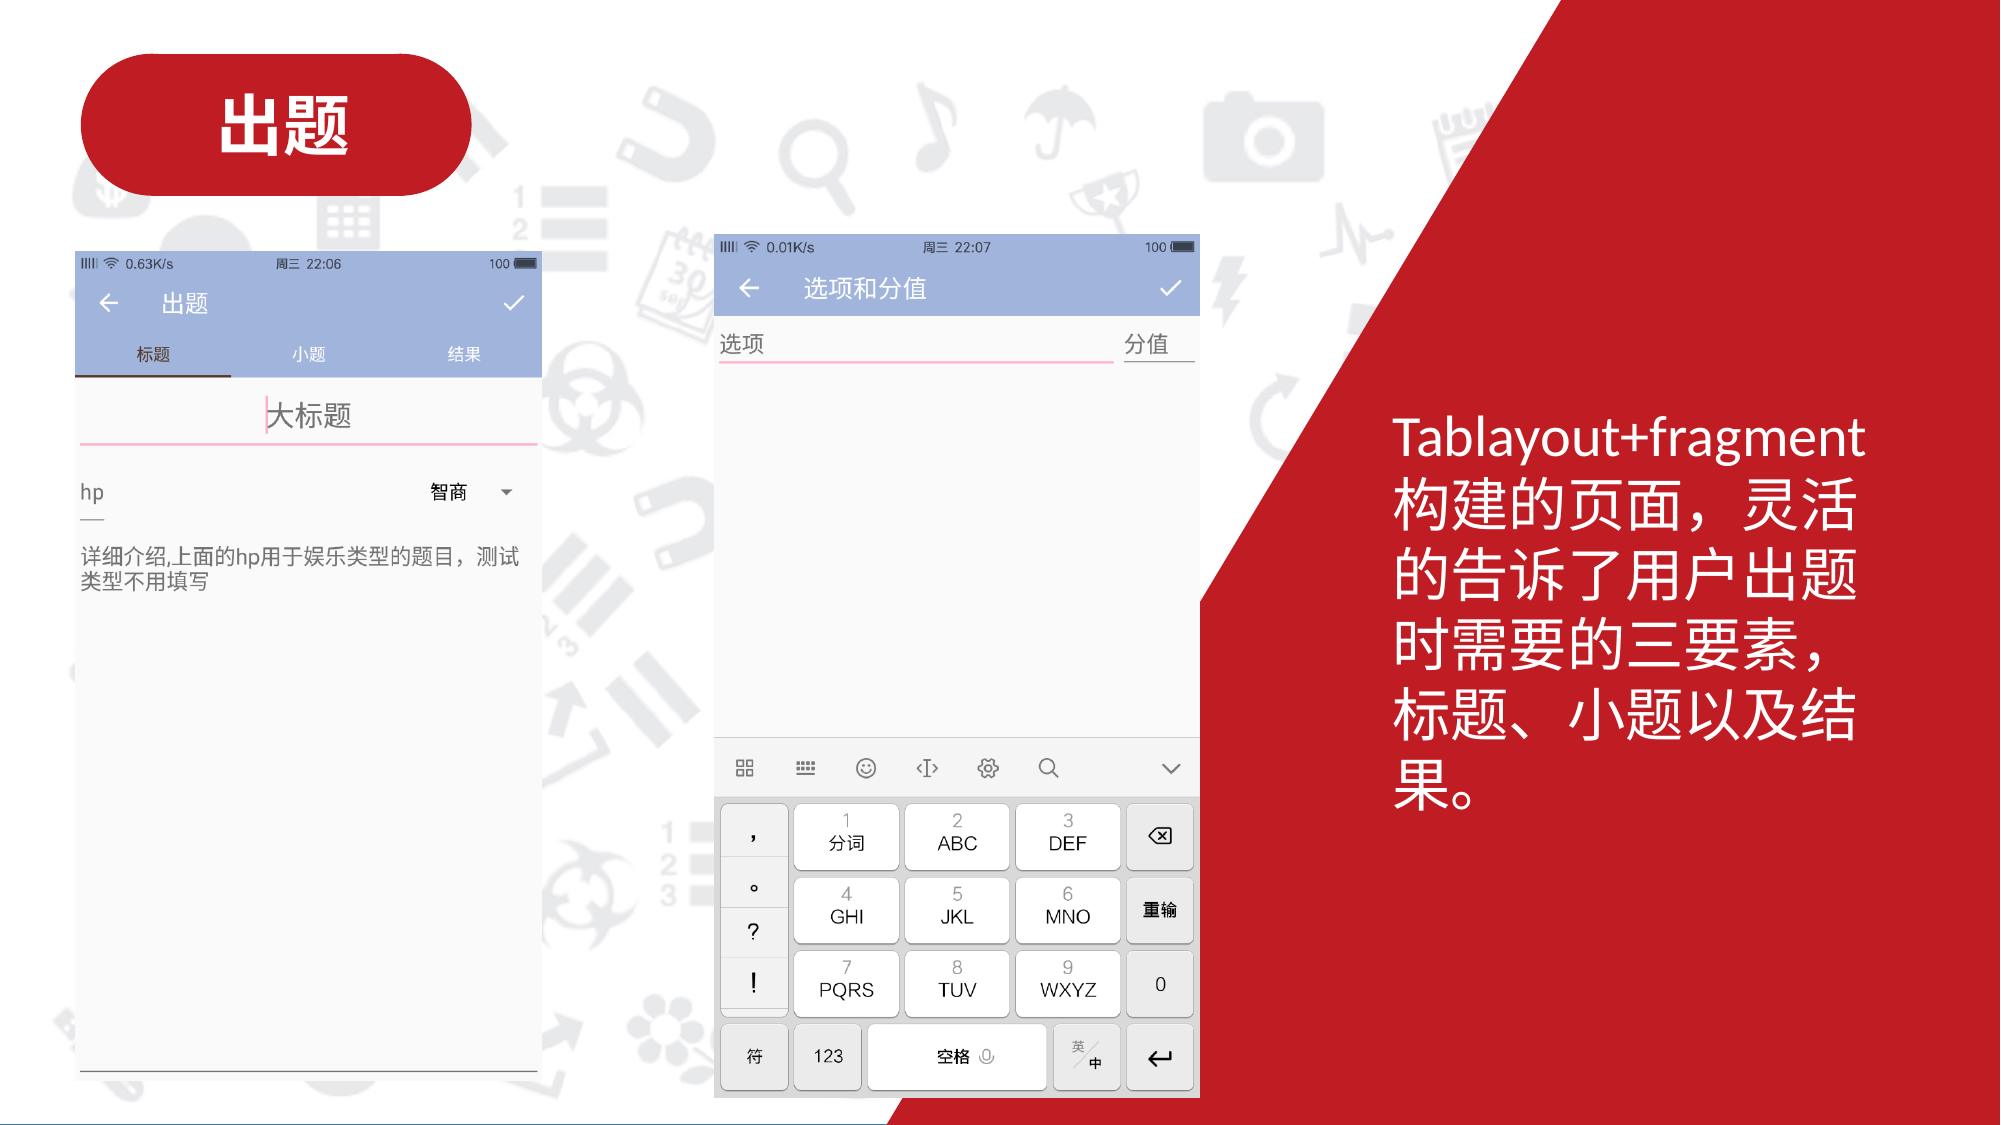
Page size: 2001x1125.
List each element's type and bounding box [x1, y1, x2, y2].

picture [0, 0, 2000, 1125]
text_box [81, 54, 471, 195]
